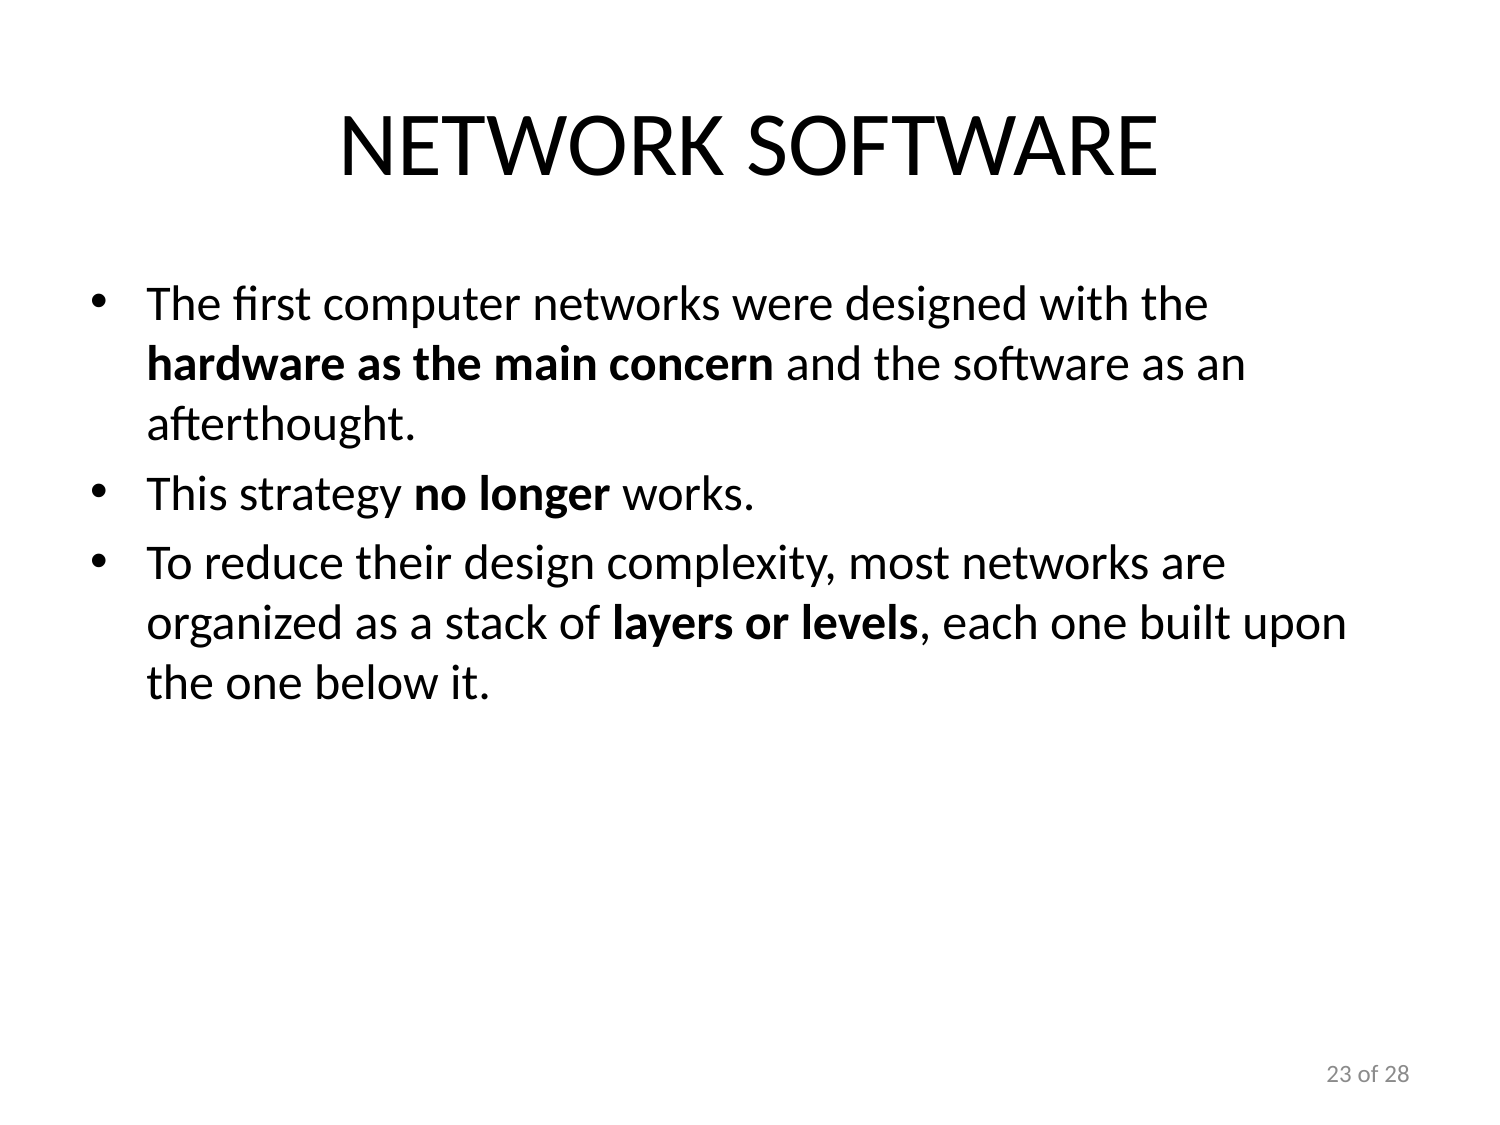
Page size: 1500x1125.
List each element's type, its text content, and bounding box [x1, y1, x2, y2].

slide_number 23 of 28 [1074, 1042, 1425, 1103]
list The first computer networks were designed with the hardware as the main concern and the software as an afterthought. This strategy no longer works. To reduce their design complexity, most networks are organized as a stack of layers or levels, each one built upon the one below it. [75, 262, 1425, 1005]
title Network Software [75, 45, 1425, 233]
